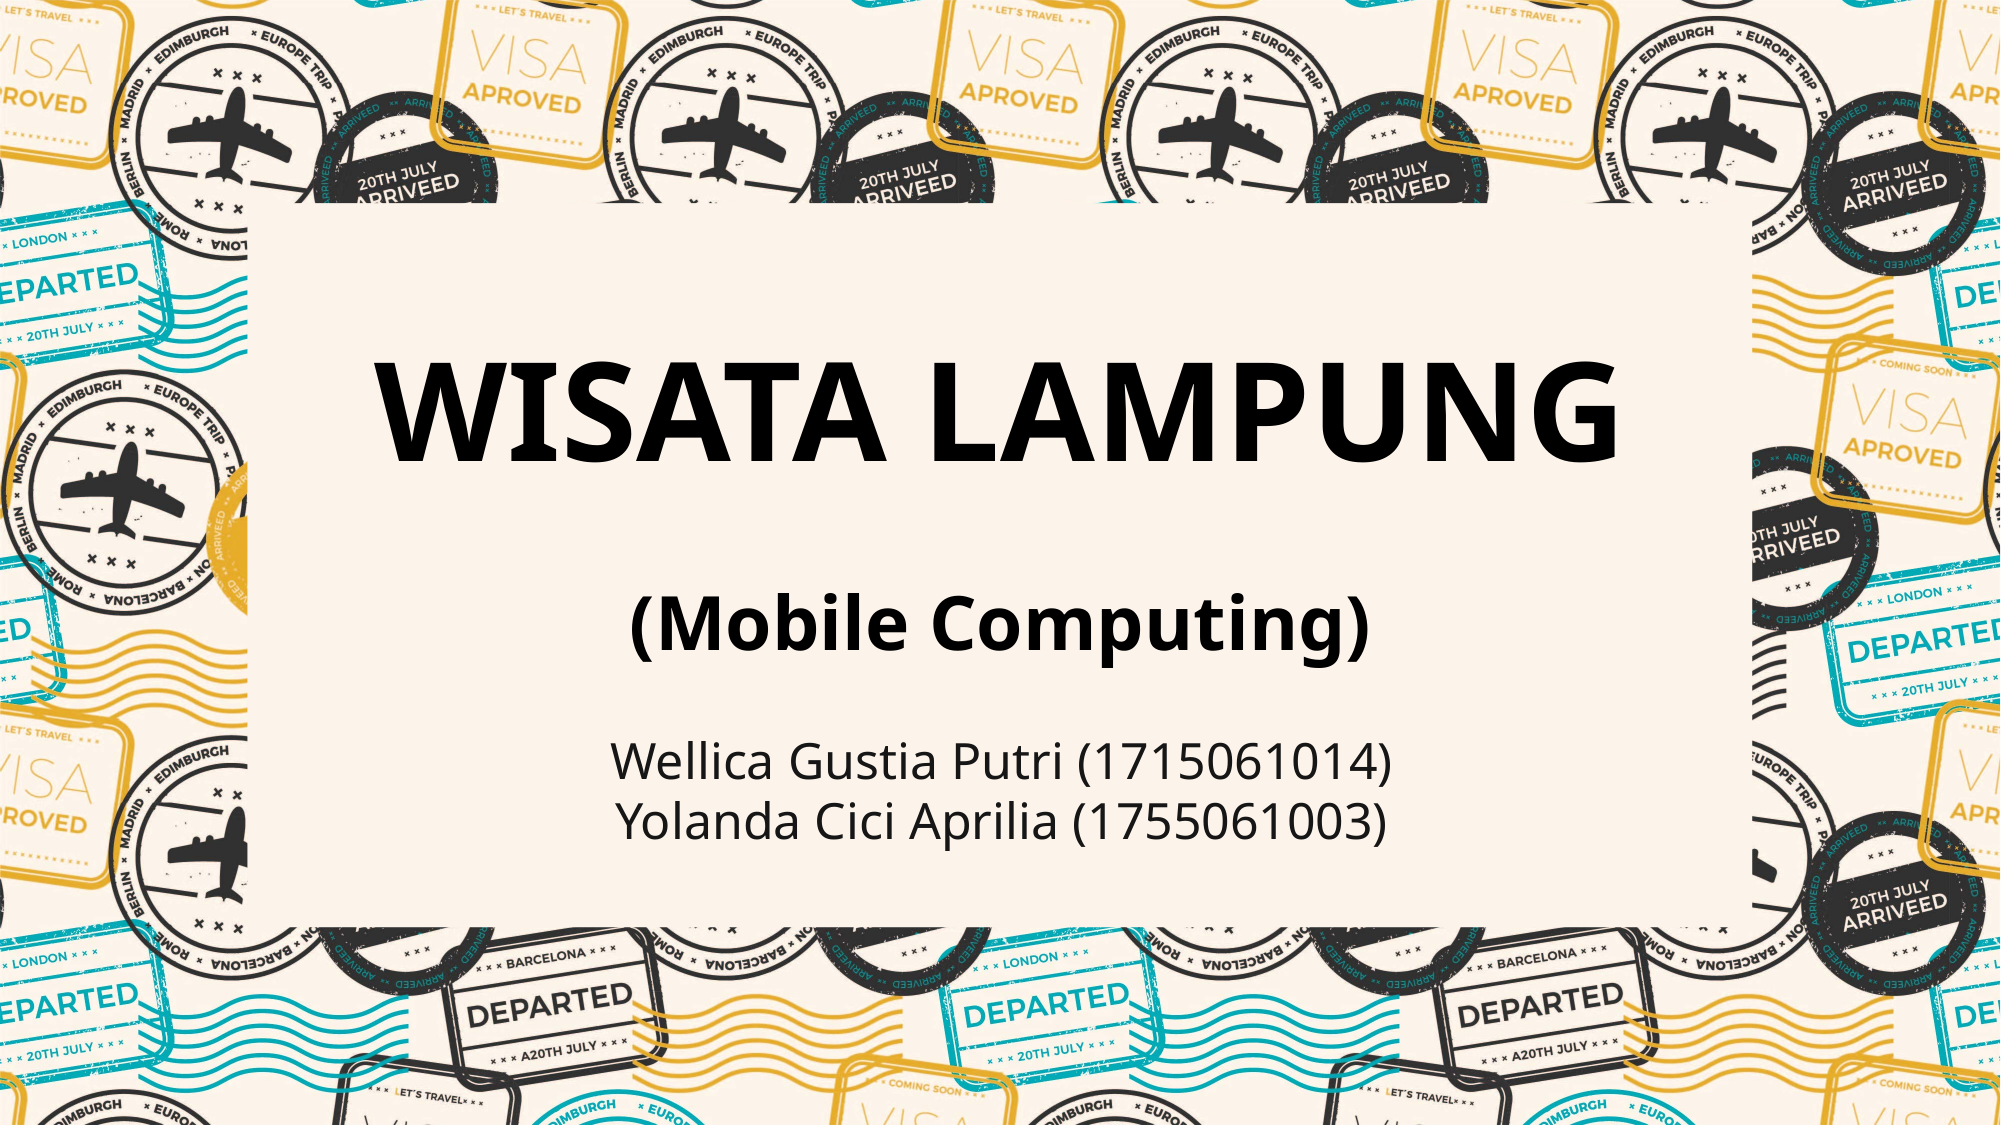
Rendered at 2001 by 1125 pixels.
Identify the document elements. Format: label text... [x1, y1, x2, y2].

text_box WISATA LAMPUNG (Mobile Computing) [324, 304, 1677, 673]
picture [0, 0, 2001, 1125]
text_box Wellica Gustia Putri (1715061014) Yolanda Cici Aprilia (1755061003) [561, 722, 1442, 858]
